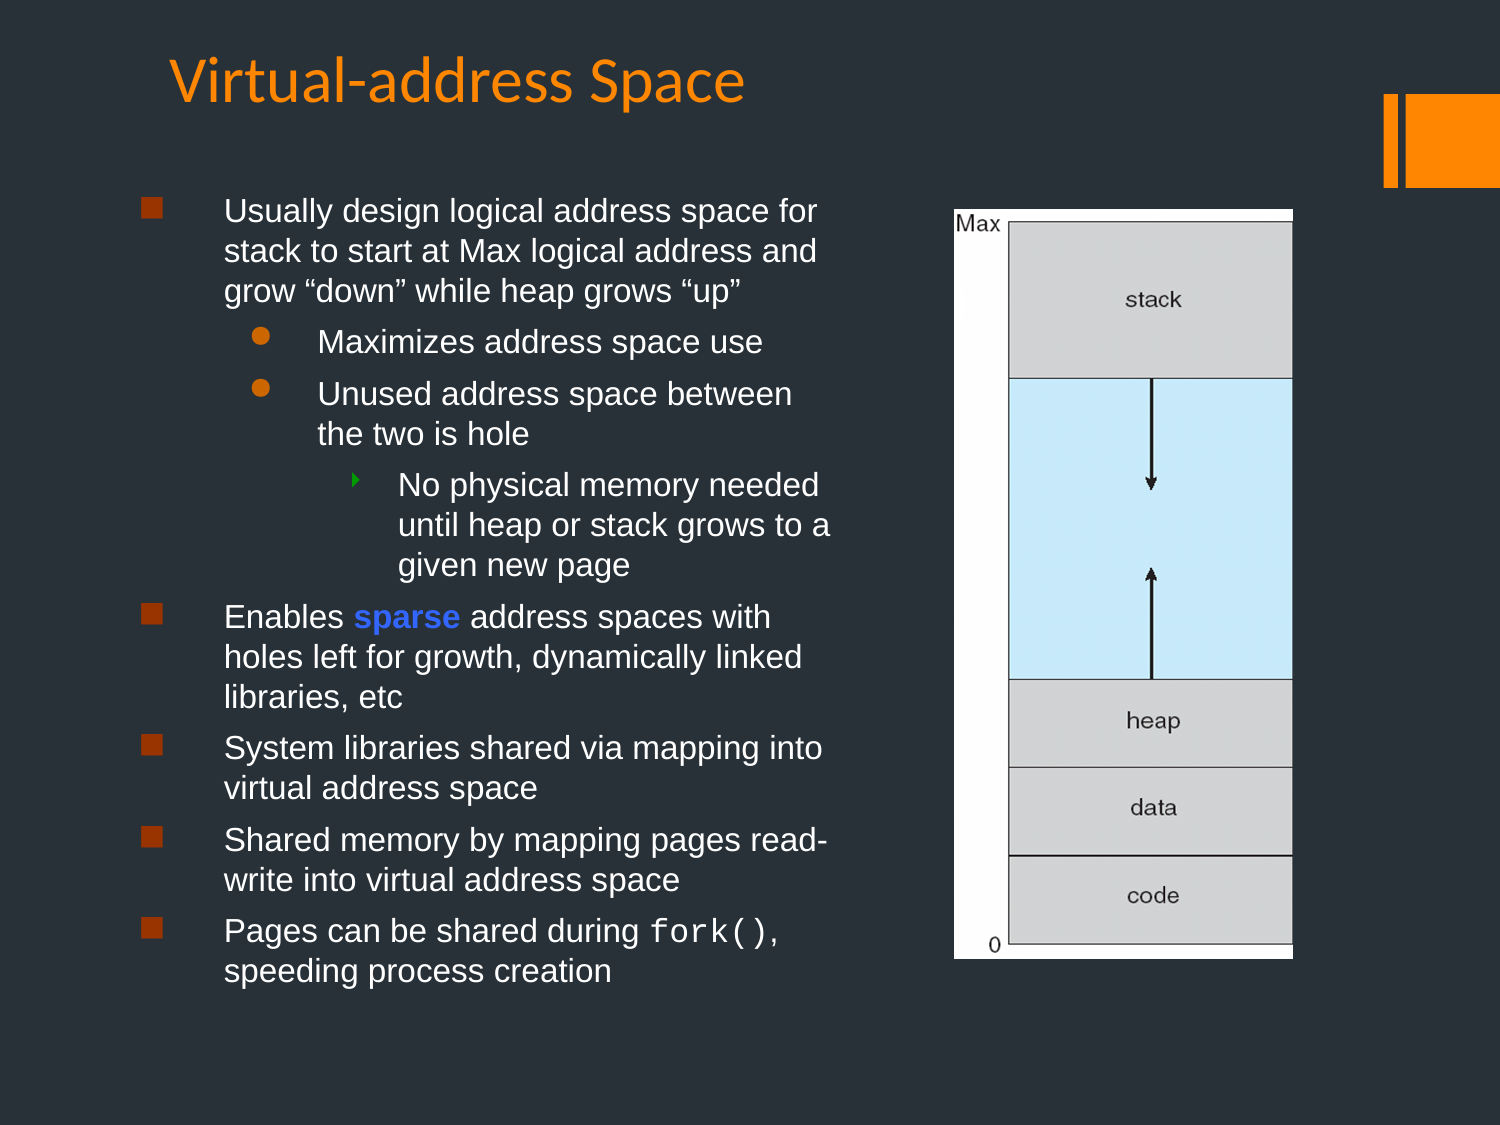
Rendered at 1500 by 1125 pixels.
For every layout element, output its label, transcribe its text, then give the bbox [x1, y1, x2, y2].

text_box Usually design logical address space for stack to start at Max logical address and grow “down” while heap grows “up” Maximizes address space use Unused address space between the two is hole No physical memory needed until heap or stack grows to a given new page Enables sparse address spaces with holes left for growth, dynamically linked libraries, etc System libraries shared via mapping into virtual address space Shared memory by mapping pages read-write into virtual address space Pages can be shared during fork(), speeding process creation [132, 183, 850, 1005]
picture [953, 208, 1294, 960]
title Virtual-address Space [154, 28, 1425, 124]
